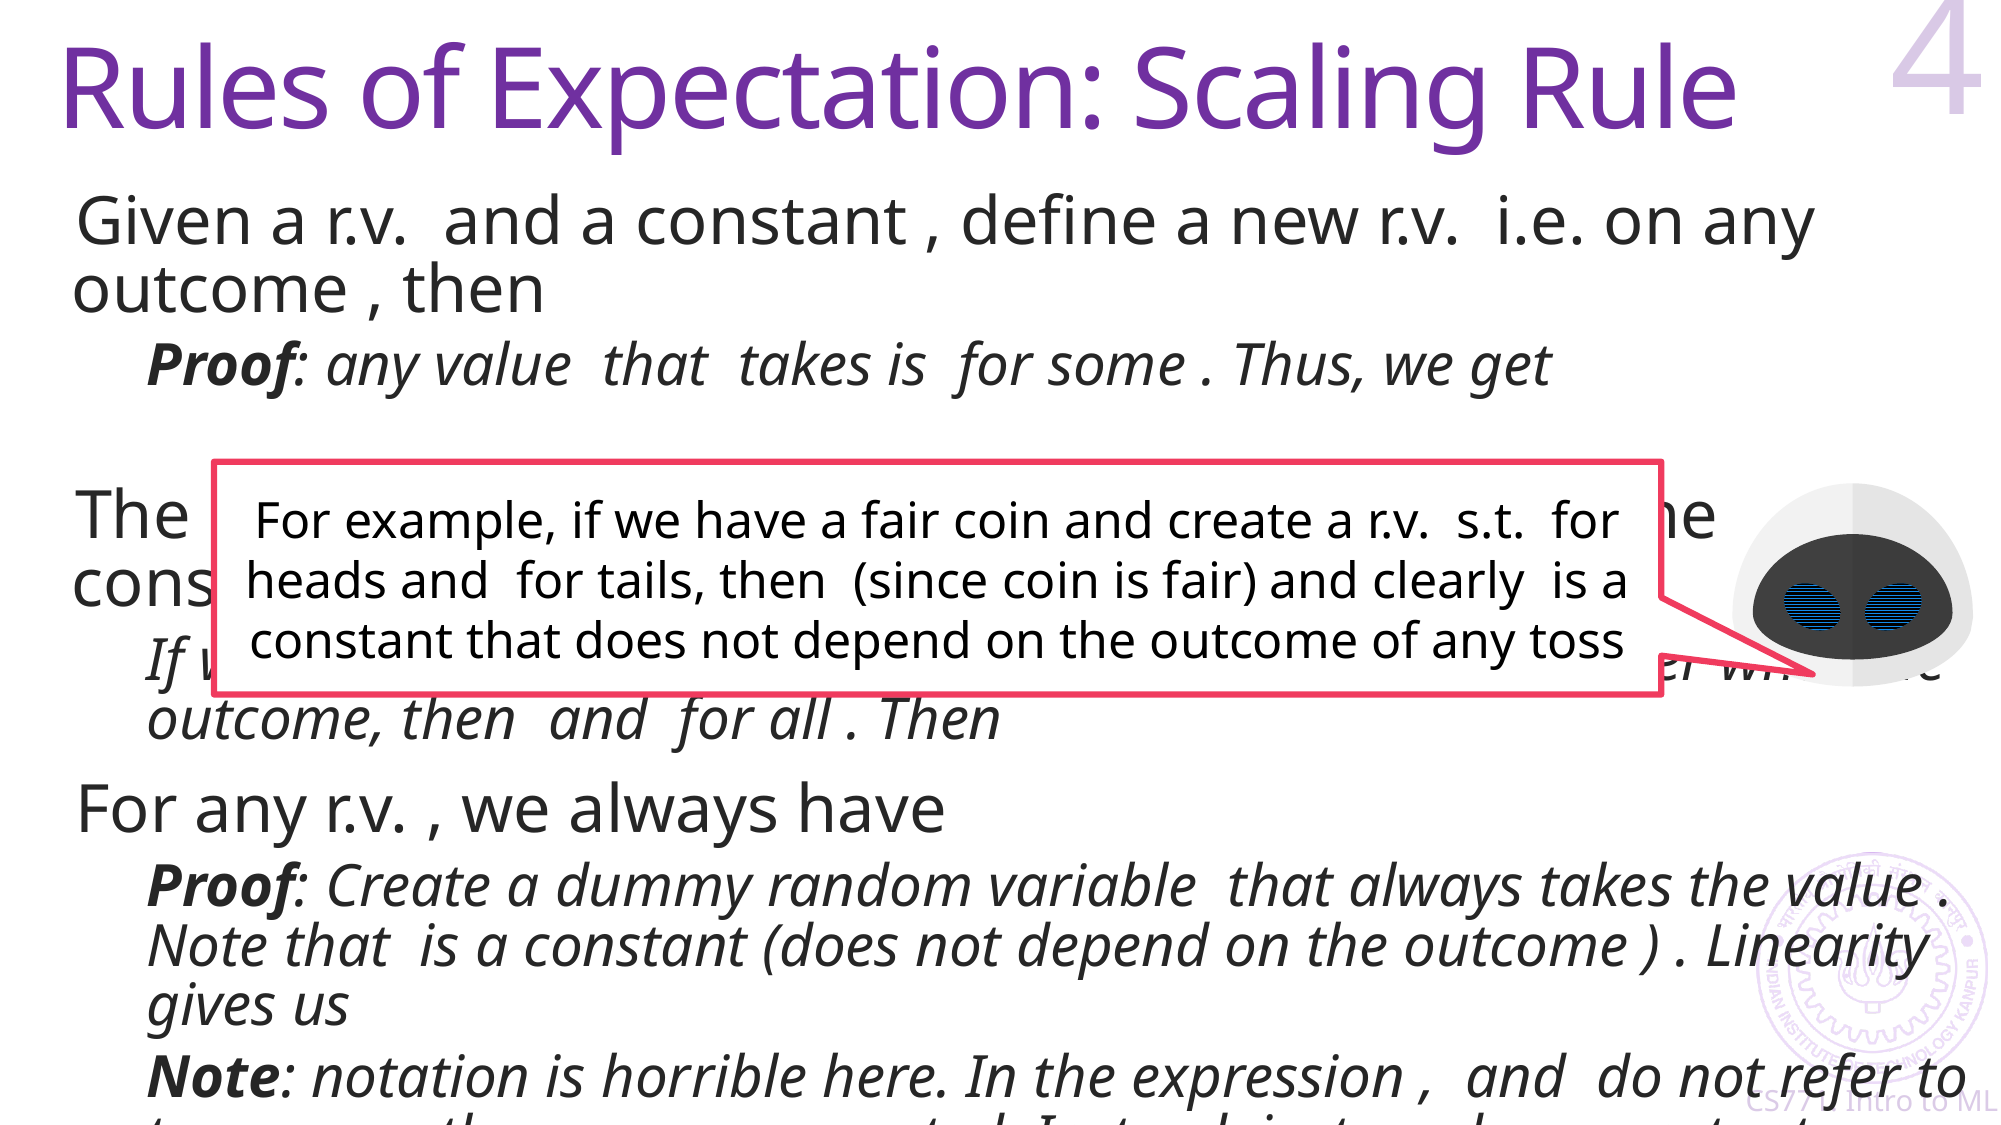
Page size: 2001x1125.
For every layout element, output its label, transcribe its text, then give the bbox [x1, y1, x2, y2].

slide_number 4 [1520, 6, 2000, 183]
title Rules of Expectation: Scaling Rule [41, 5, 1945, 183]
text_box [1731, 483, 1974, 687]
